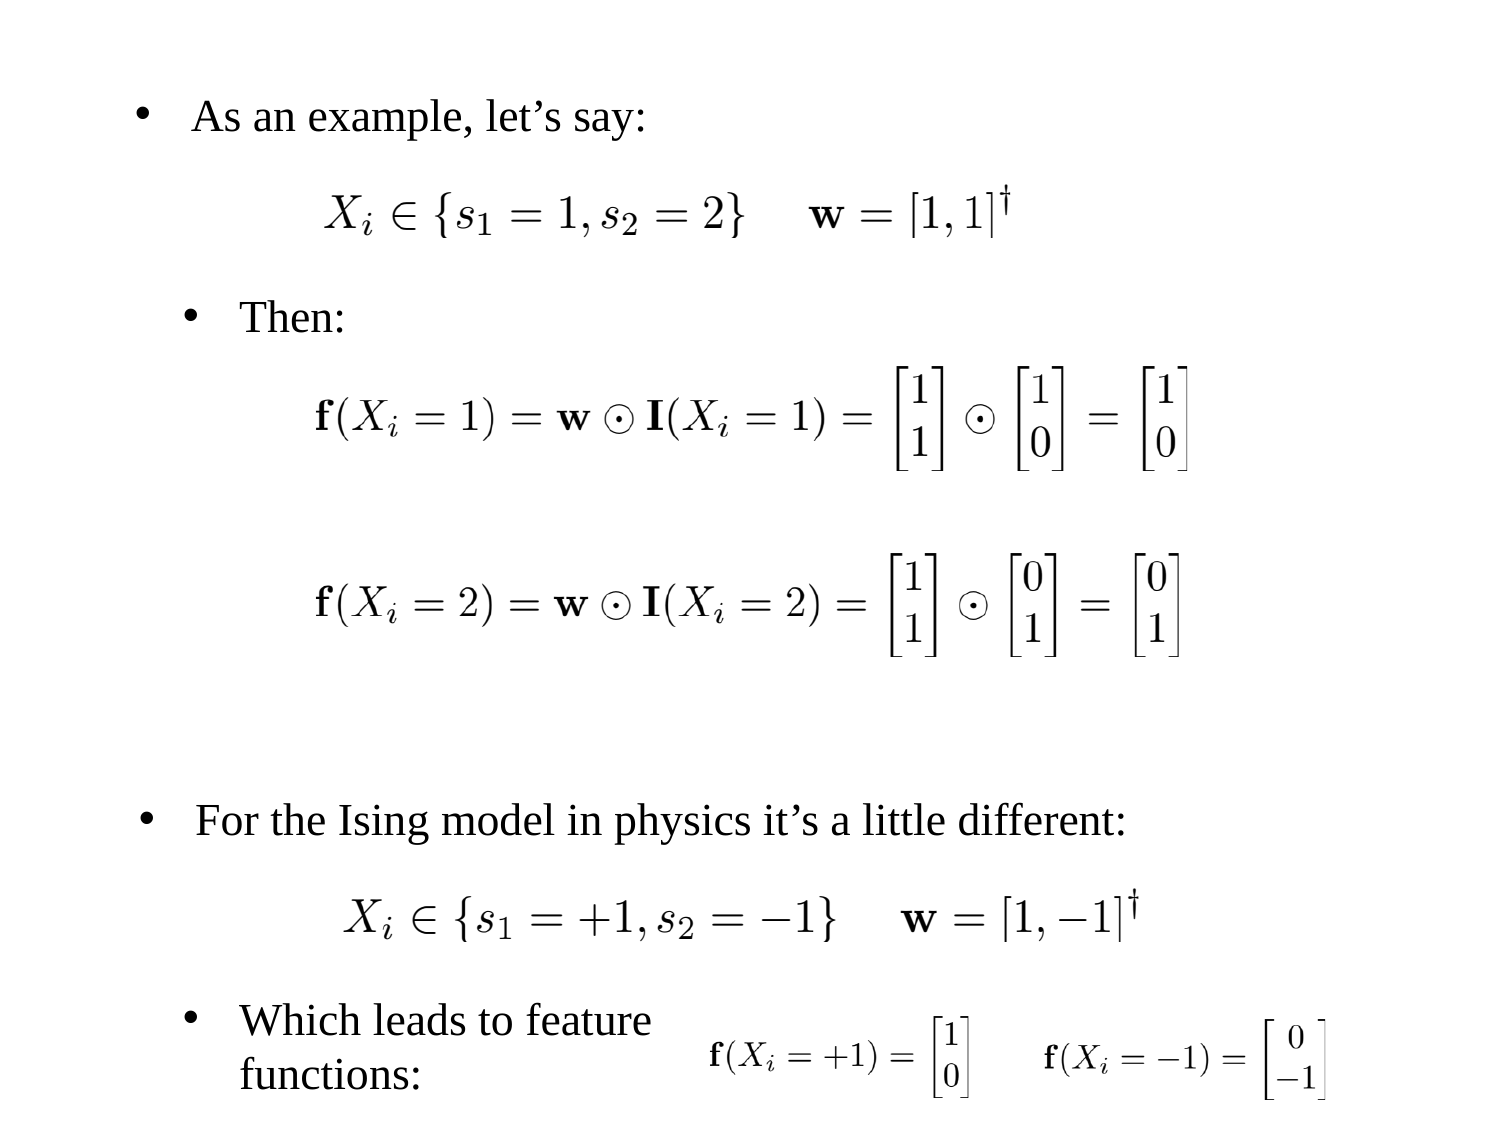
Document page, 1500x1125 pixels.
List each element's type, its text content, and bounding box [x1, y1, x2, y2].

picture [709, 1014, 969, 1098]
text_box For the Ising model in physics it’s a little different: [124, 782, 1404, 916]
text_box As an example, let’s say: [119, 77, 1400, 211]
picture [342, 888, 1139, 943]
text_box Then: [168, 279, 1448, 413]
picture [323, 183, 1011, 238]
text_box Which leads to feature functions: [168, 981, 737, 1115]
picture [315, 552, 1180, 658]
picture [315, 365, 1188, 472]
picture [1042, 1017, 1326, 1100]
